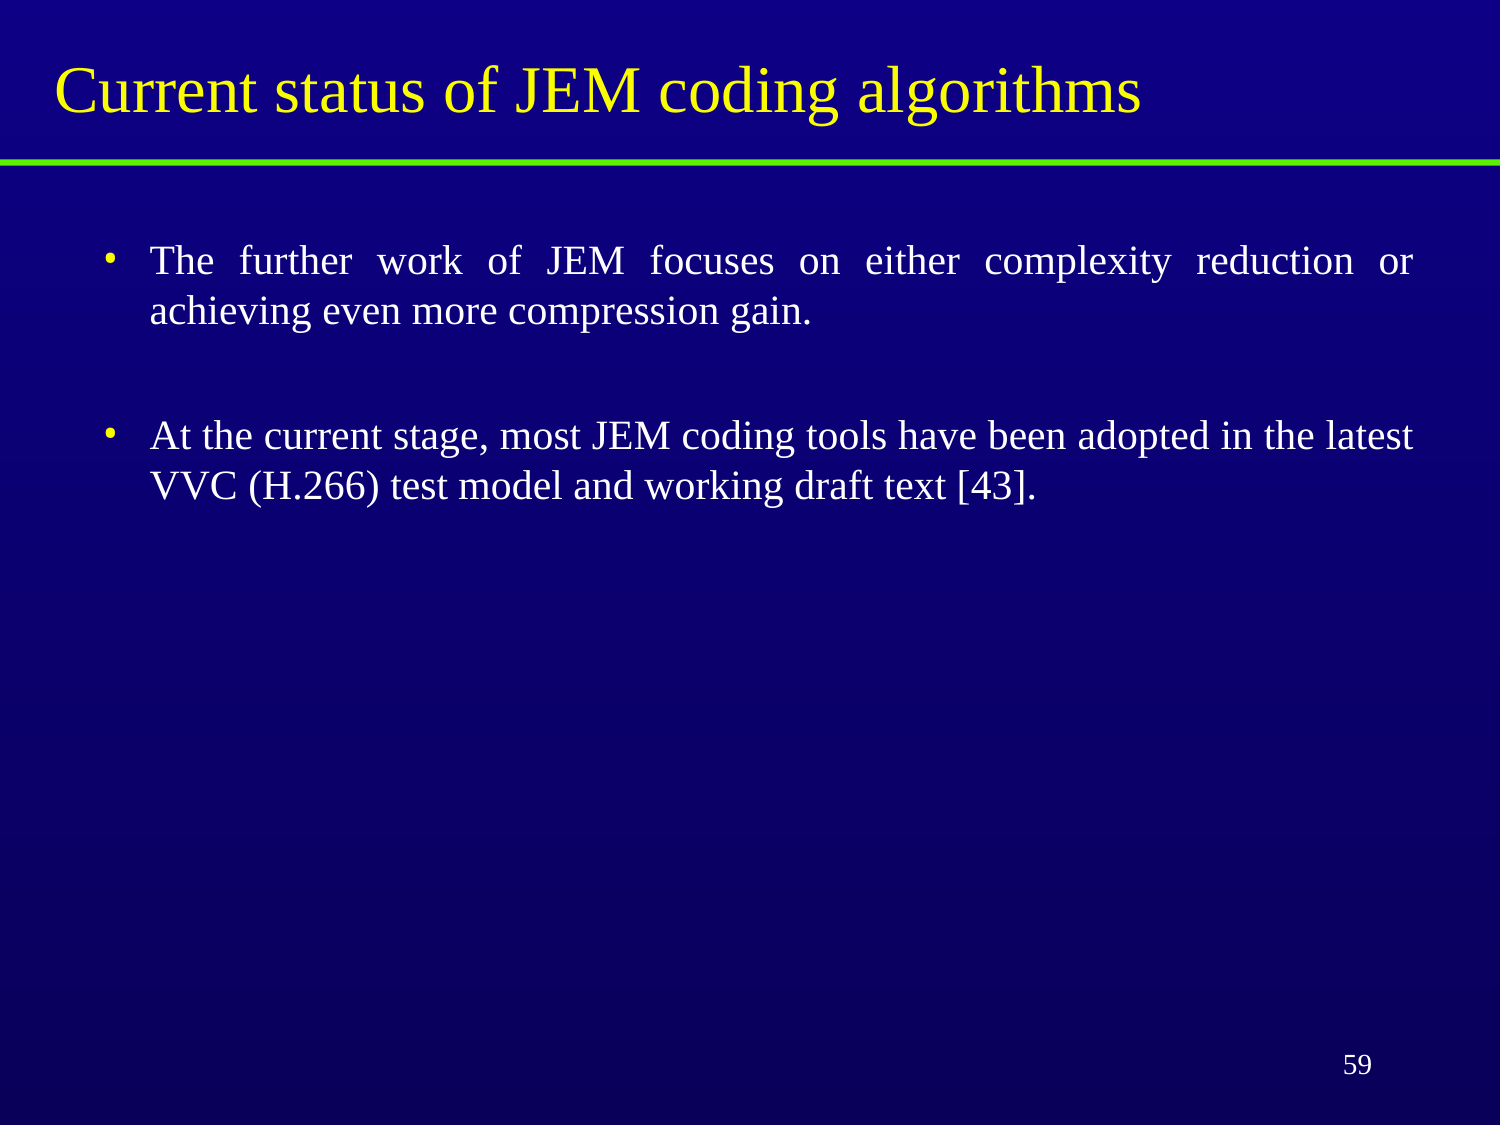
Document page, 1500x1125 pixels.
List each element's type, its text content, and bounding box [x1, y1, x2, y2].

slide_number 59 [1074, 1024, 1388, 1101]
list The further work of JEM focuses on either complexity reduction or achieving even more compression gain. At the current stage, most JEM coding tools have been adopted in the latest VVC (H.266) test model and working draft text [43]. [87, 224, 1430, 1002]
title Current status of JEM coding algorithms [39, 46, 1459, 136]
